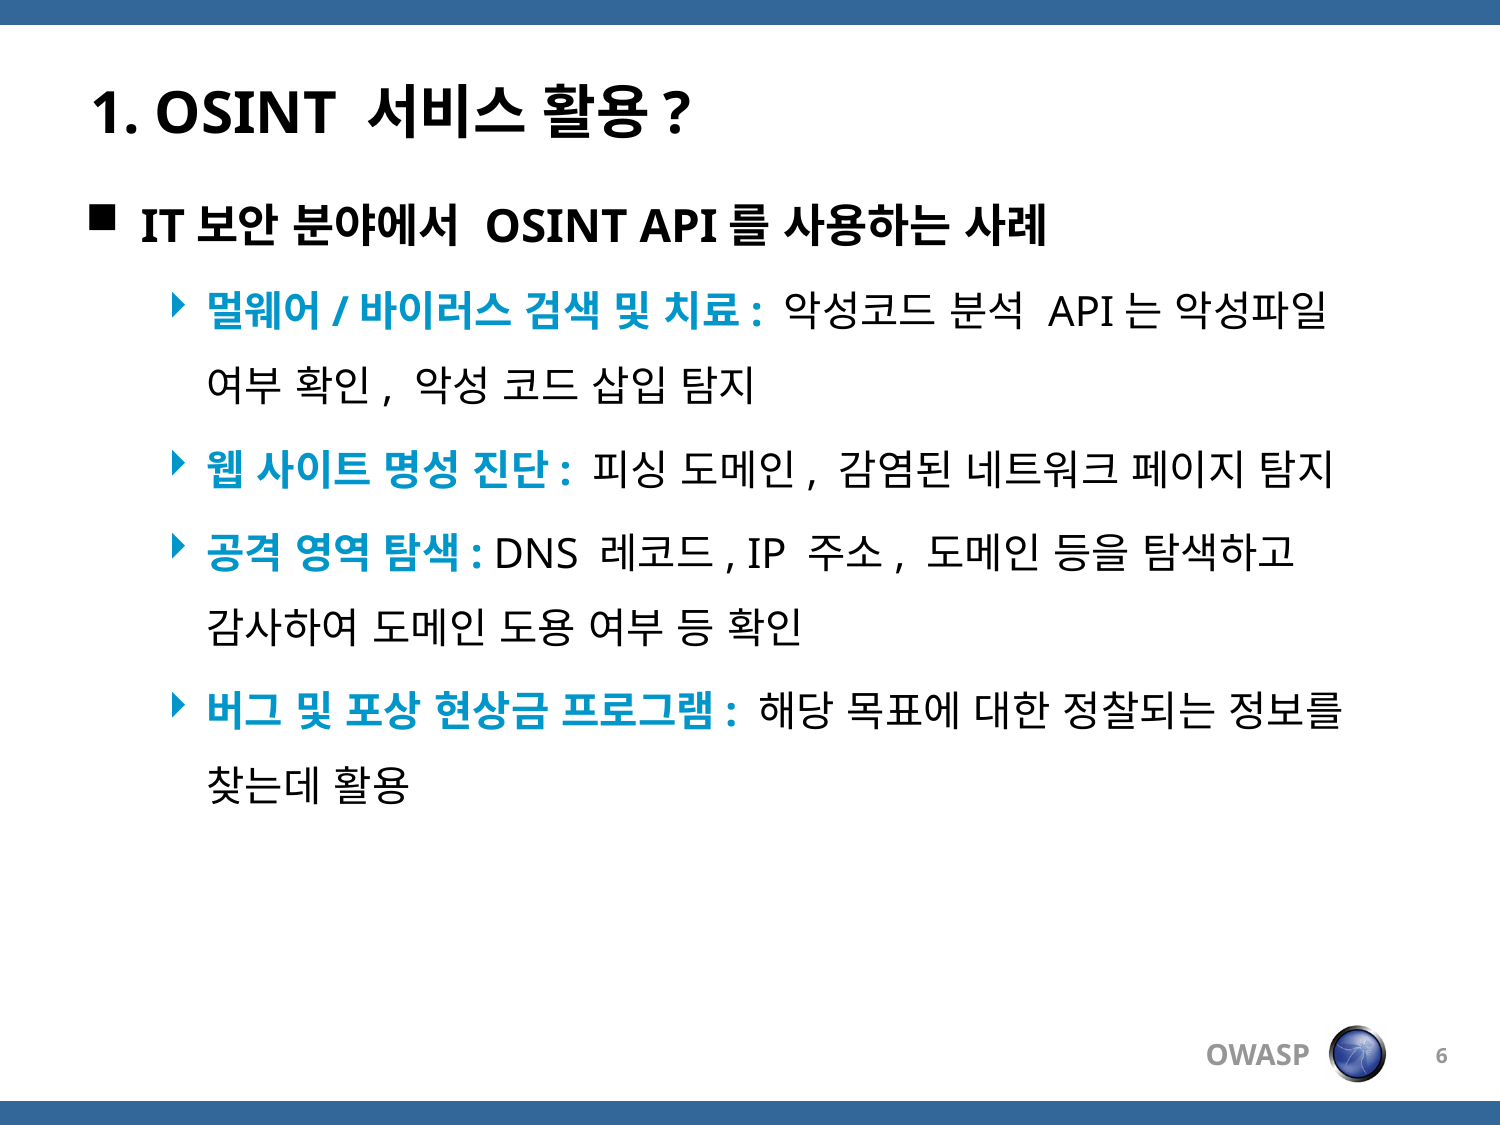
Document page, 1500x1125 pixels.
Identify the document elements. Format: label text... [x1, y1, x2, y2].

picture [1325, 1024, 1388, 1083]
list IT보안 분야에서 OSINT API를 사용하는 사례 멀웨어/바이러스 검색 및 치료: 악성코드 분석 API는 악성파일 여부 확인, 악성 코드 삽입 탐지 웹 사이트 명성 진단: 피싱 도메인, 감염된 네트워크 페이지 탐지 공격 영역 탐색: DNS 레코드, IP 주소, 도메인 등을 탐색하고 감사하여 도메인 도용 여부 등 확인 버그 및 포상 현상금 프로그램: 해당 목표에 대한 정찰되는 정보를 찾는데 활용 [69, 189, 1420, 1021]
title 1. OSINT 서비스 활용? [75, 45, 1425, 175]
slide_number 6 [1408, 1034, 1476, 1073]
